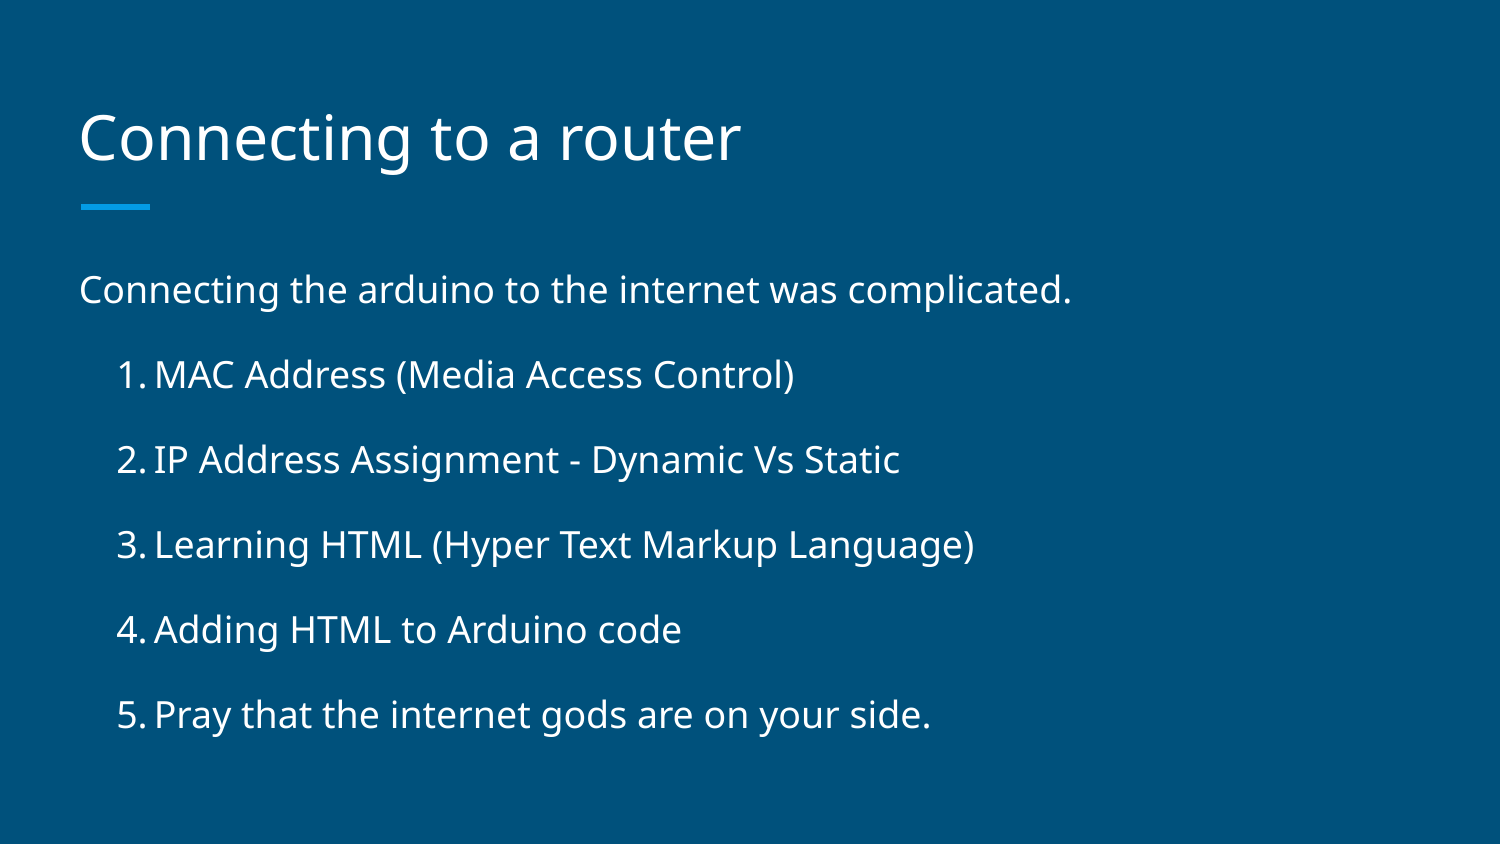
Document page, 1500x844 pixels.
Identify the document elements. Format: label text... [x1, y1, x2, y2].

title Connecting to a router [63, 75, 1437, 188]
list Connecting the arduino to the internet was complicated. MAC Address (Media Access Control) IP Address Assignment - Dynamic Vs Static Learning HTML (Hyper Text Markup Language) Adding HTML to Arduino code Pray that the internet gods are on your side. [63, 244, 1437, 750]
